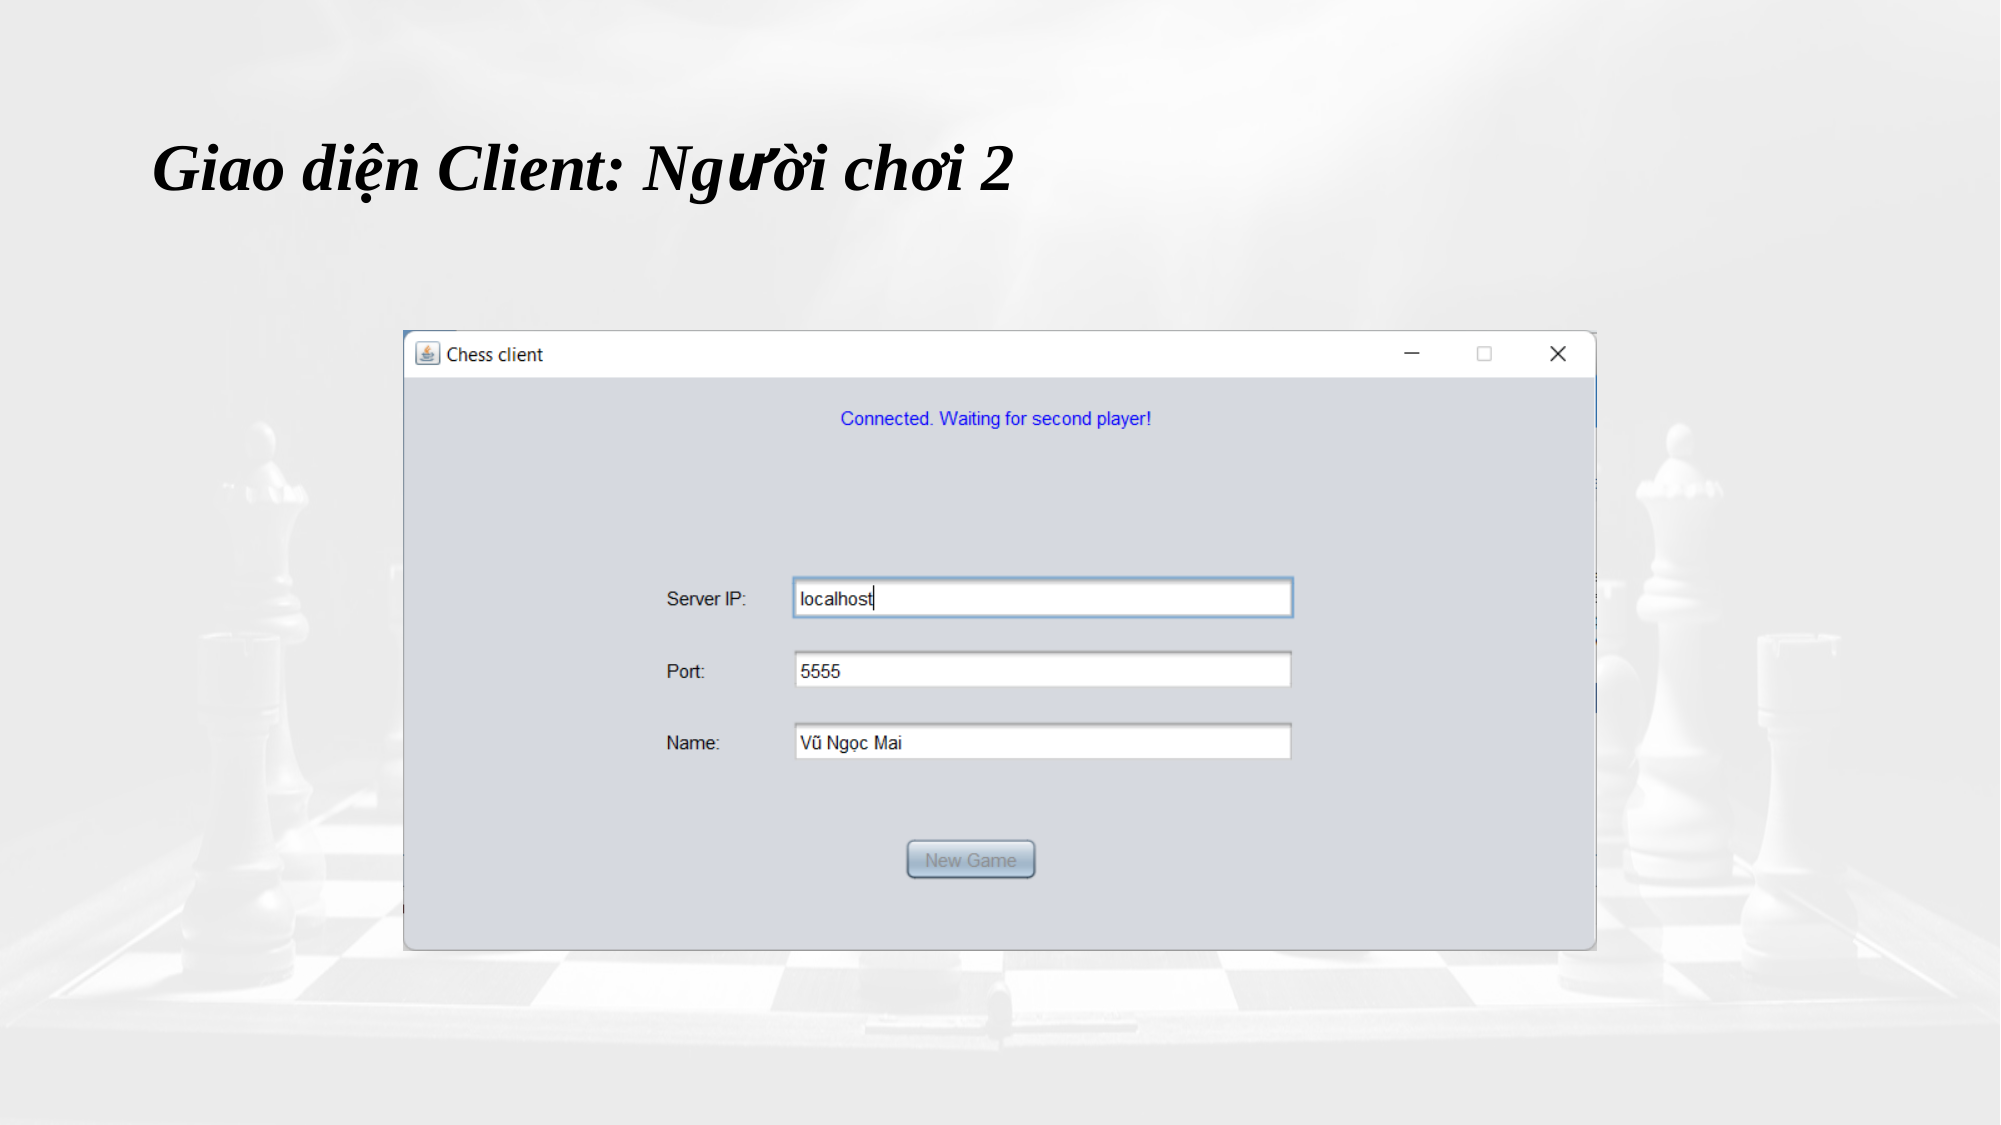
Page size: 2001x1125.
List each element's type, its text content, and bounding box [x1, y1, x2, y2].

picture [402, 330, 1597, 951]
title Giao diện Client: Người chơi 2 [137, 59, 1863, 278]
